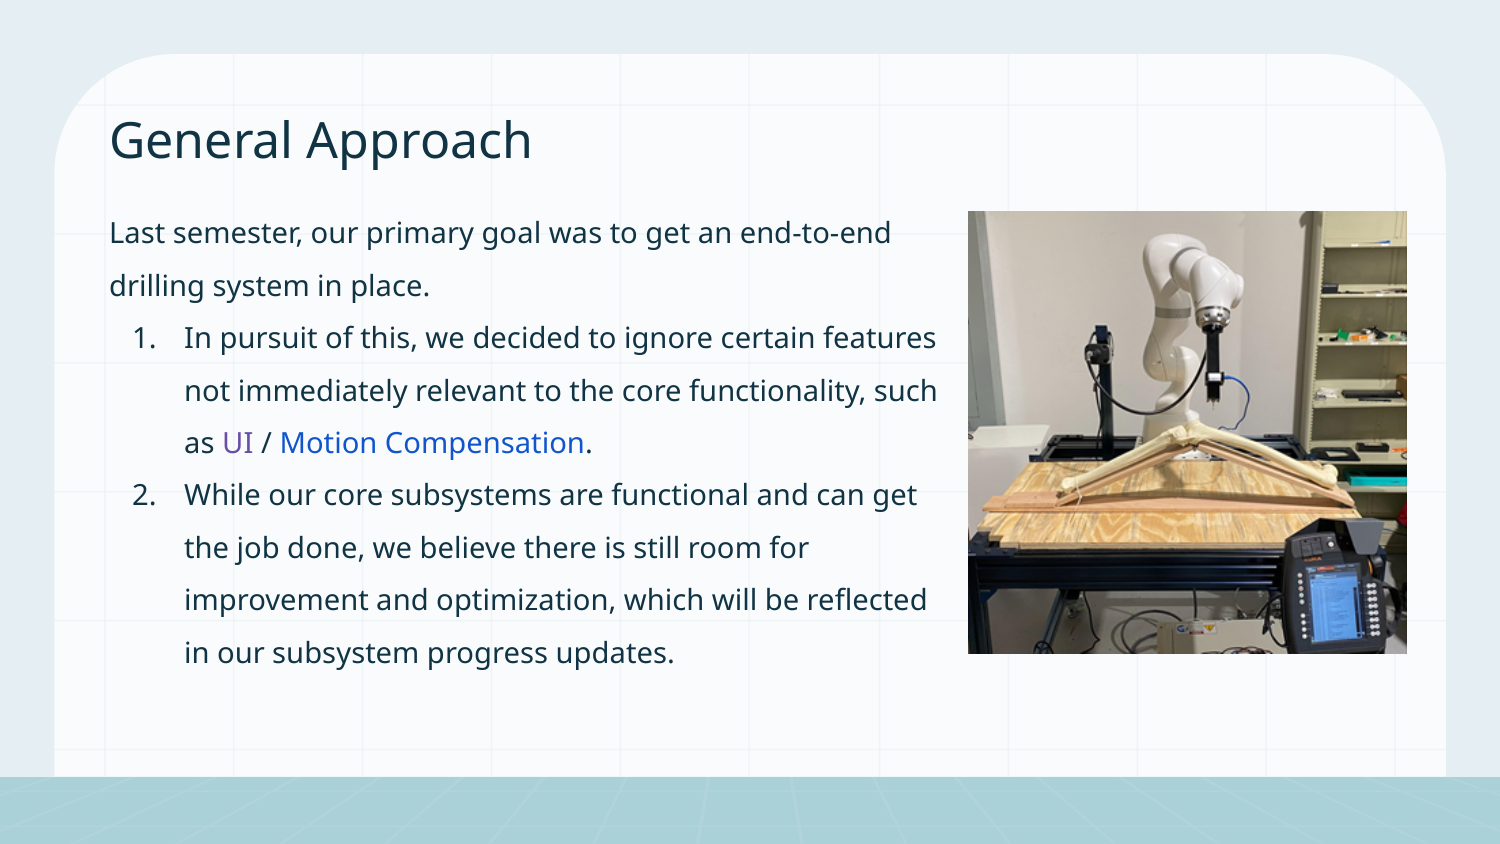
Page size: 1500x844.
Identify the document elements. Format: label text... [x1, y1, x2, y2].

title Last semester, our primary goal was to get an end-to-end drilling system in place. In pursuit of this, we decided to ignore certain features not immediately relevant to the core functionality, such as UI / Motion Compensation. While our core subsystems are functional and can get the job done, we believe there is still room for improvement and optimization, which will be reflected in our subsystem progress updates. [94, 182, 964, 776]
picture [968, 211, 1408, 654]
title General Approach [94, 64, 1345, 212]
